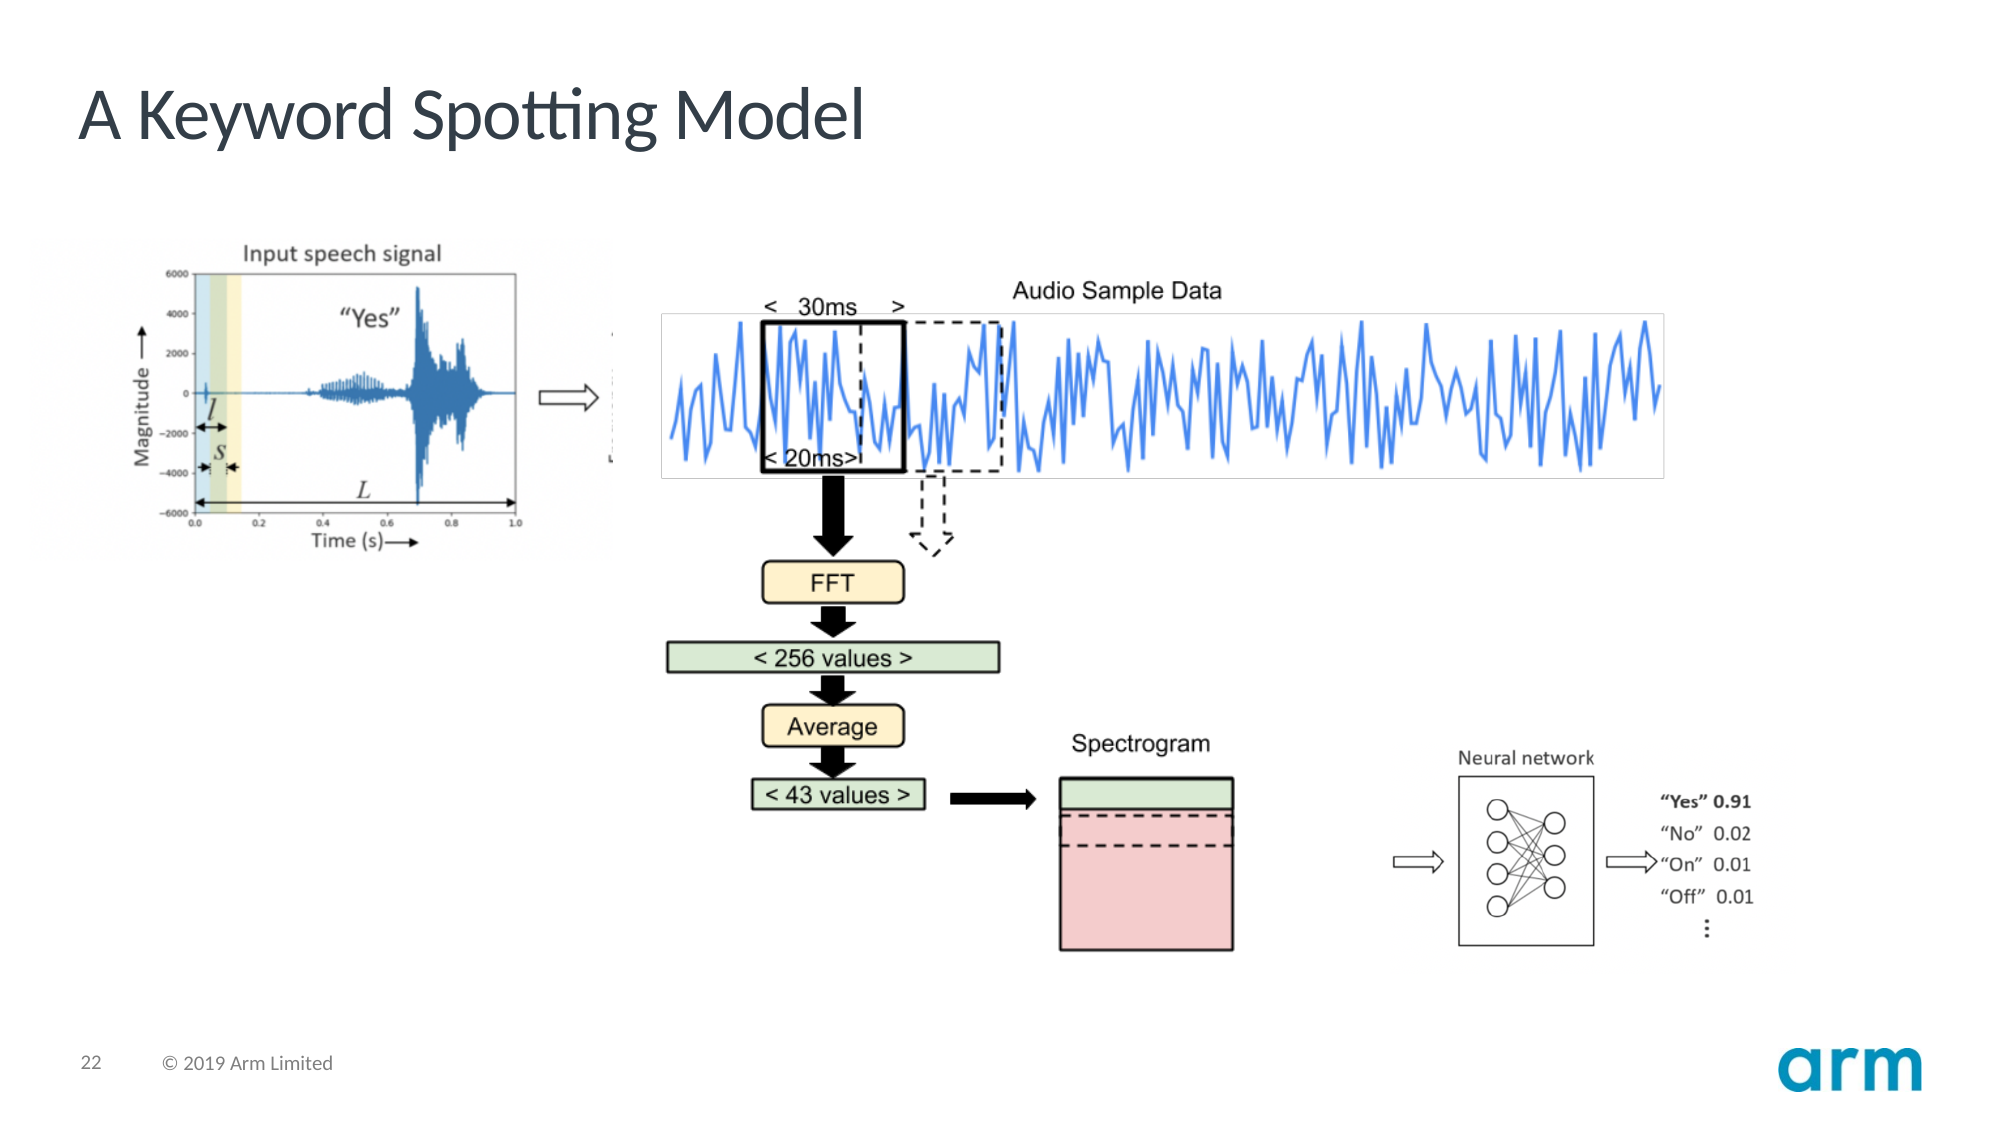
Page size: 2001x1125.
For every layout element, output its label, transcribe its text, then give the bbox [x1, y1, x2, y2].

picture [641, 224, 1796, 1007]
picture [1911, 1048, 1922, 1062]
picture [1788, 1056, 1812, 1083]
title A Keyword Spotting Model [78, 78, 1922, 186]
picture [1889, 1048, 1903, 1053]
picture [1778, 1048, 1794, 1067]
picture [29, 238, 613, 561]
picture [1778, 1072, 1794, 1092]
picture [1803, 1048, 1922, 1092]
